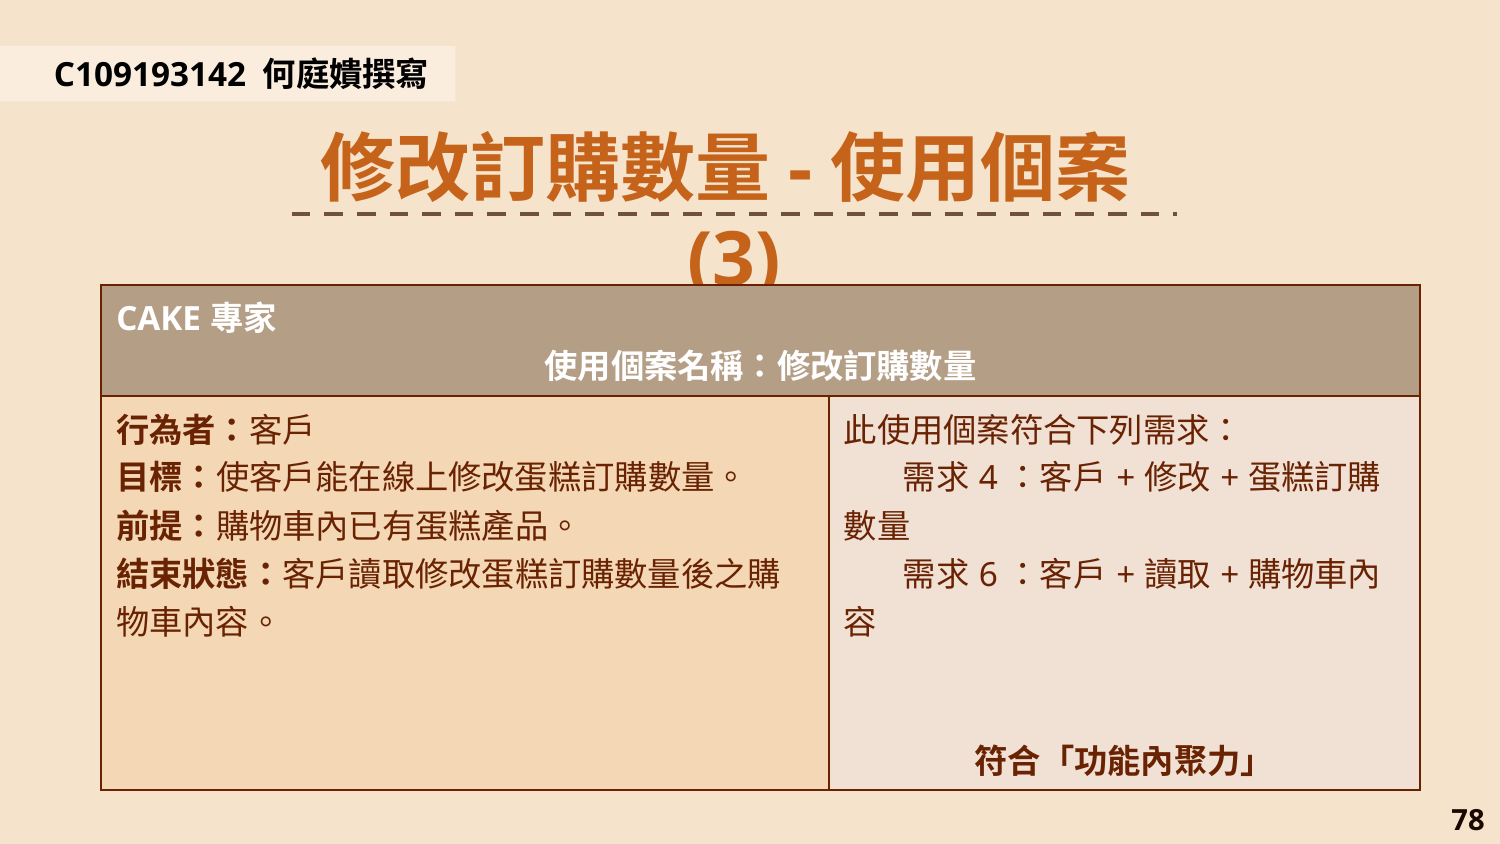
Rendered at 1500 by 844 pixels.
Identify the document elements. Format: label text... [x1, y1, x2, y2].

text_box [291, 105, 1178, 215]
table_cell 此使用個案符合下列需求： 需求4：客戶+修改+蛋糕訂購數量 需求6：客戶+讀取+購物車內容 符合「功能內聚力」 [830, 397, 1419, 789]
table_header CAKE專家 使用個案名稱：修改訂購數量 [102, 286, 1419, 395]
table_cell 行為者：客戶 目標：使客戶能在線上修改蛋糕訂購數量。 前提：購物車內已有蛋糕產品。 結束狀態：客戶讀取修改蛋糕訂購數量後之購物車內容。 [102, 397, 828, 789]
slide_number 78 [1162, 798, 1500, 844]
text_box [0, 45, 456, 102]
